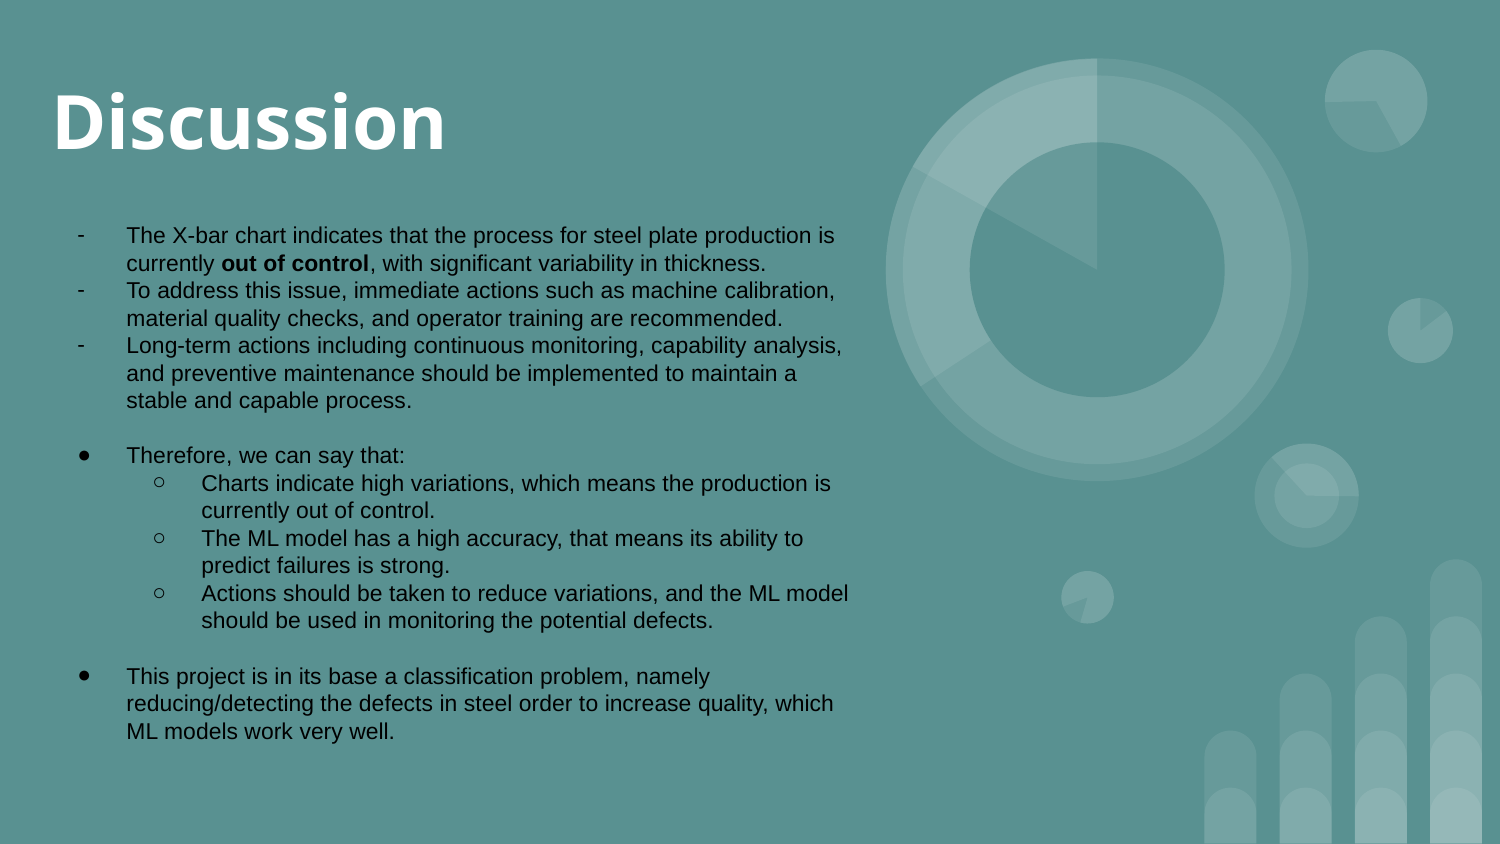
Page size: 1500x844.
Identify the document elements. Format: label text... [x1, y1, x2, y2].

subtitle The X-bar chart indicates that the process for steel plate production is currently out of control, with significant variability in thickness. To address this issue, immediate actions such as machine calibration, material quality checks, and operator training are recommended. Long-term actions including continuous monitoring, capability analysis, and preventive maintenance should be implemented to maintain a stable and capable process. Therefore, we can say that: Charts indicate high variations, which means the production is currently out of control. The ML model has a high accuracy, that means its ability to predict failures is strong. Actions should be taken to reduce variations, and the ML model should be used in monitoring the potential defects. This project is in its base a classification problem, namely reducing/detecting the defects in steel order to increase quality, which ML models work very well. [36, 205, 874, 828]
title Discussion [36, 33, 632, 205]
